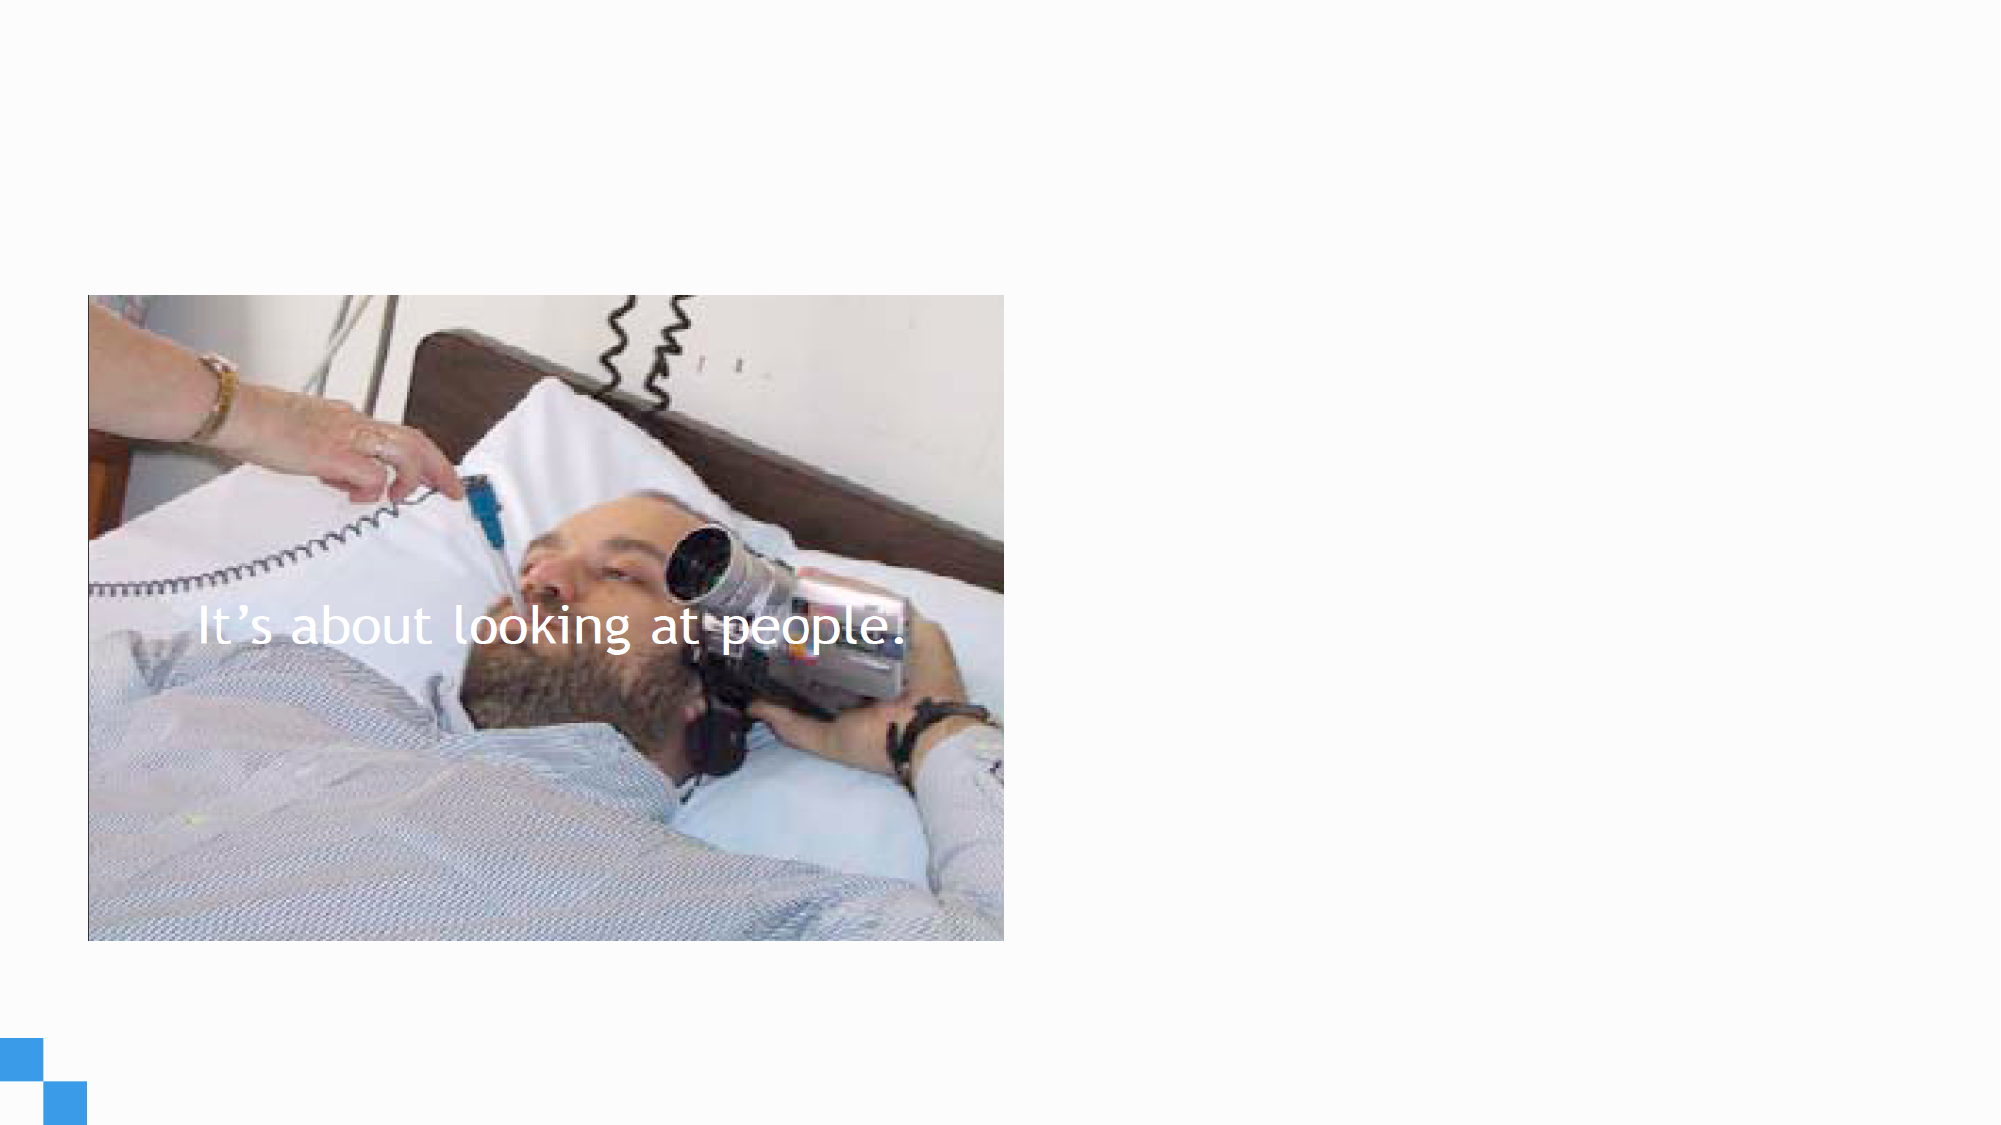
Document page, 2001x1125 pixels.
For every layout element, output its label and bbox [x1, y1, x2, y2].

picture [88, 295, 1004, 942]
